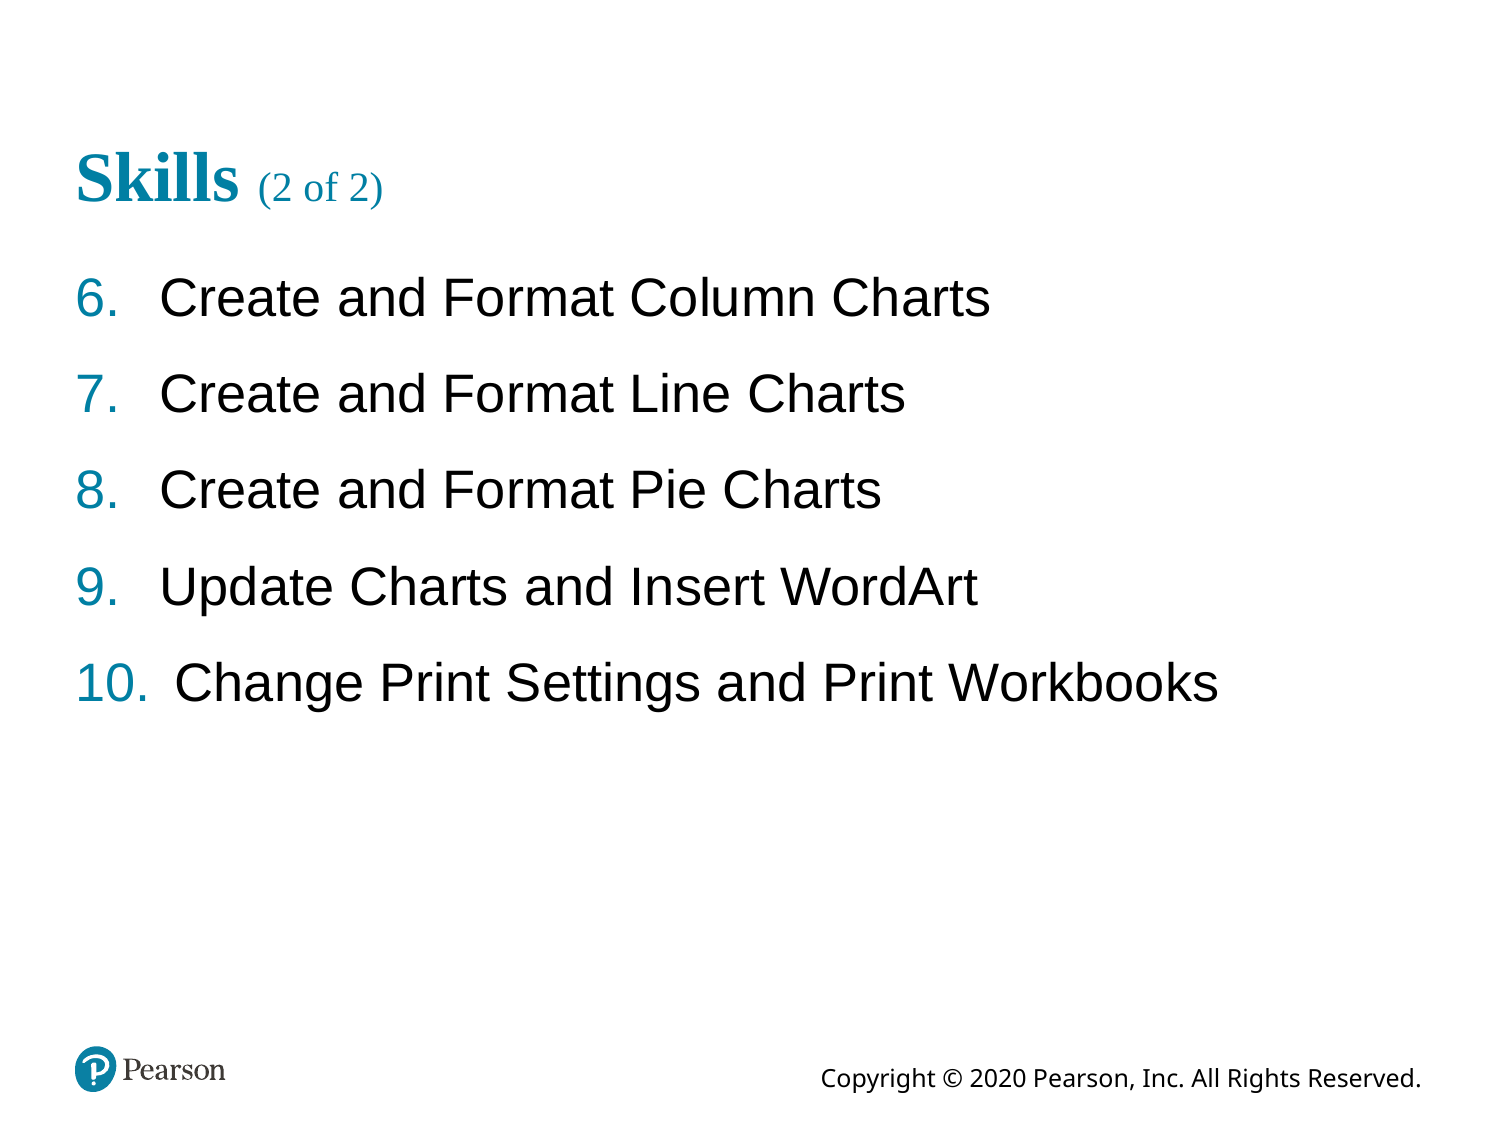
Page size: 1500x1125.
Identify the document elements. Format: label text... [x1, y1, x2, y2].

title Skills (2 of 2) [75, 35, 1425, 216]
list Create and Format Column Charts Create and Format Line Charts Create and Format Pie Charts Update Charts and Insert WordArt Change Print Settings and Print Workbooks [75, 262, 1425, 725]
